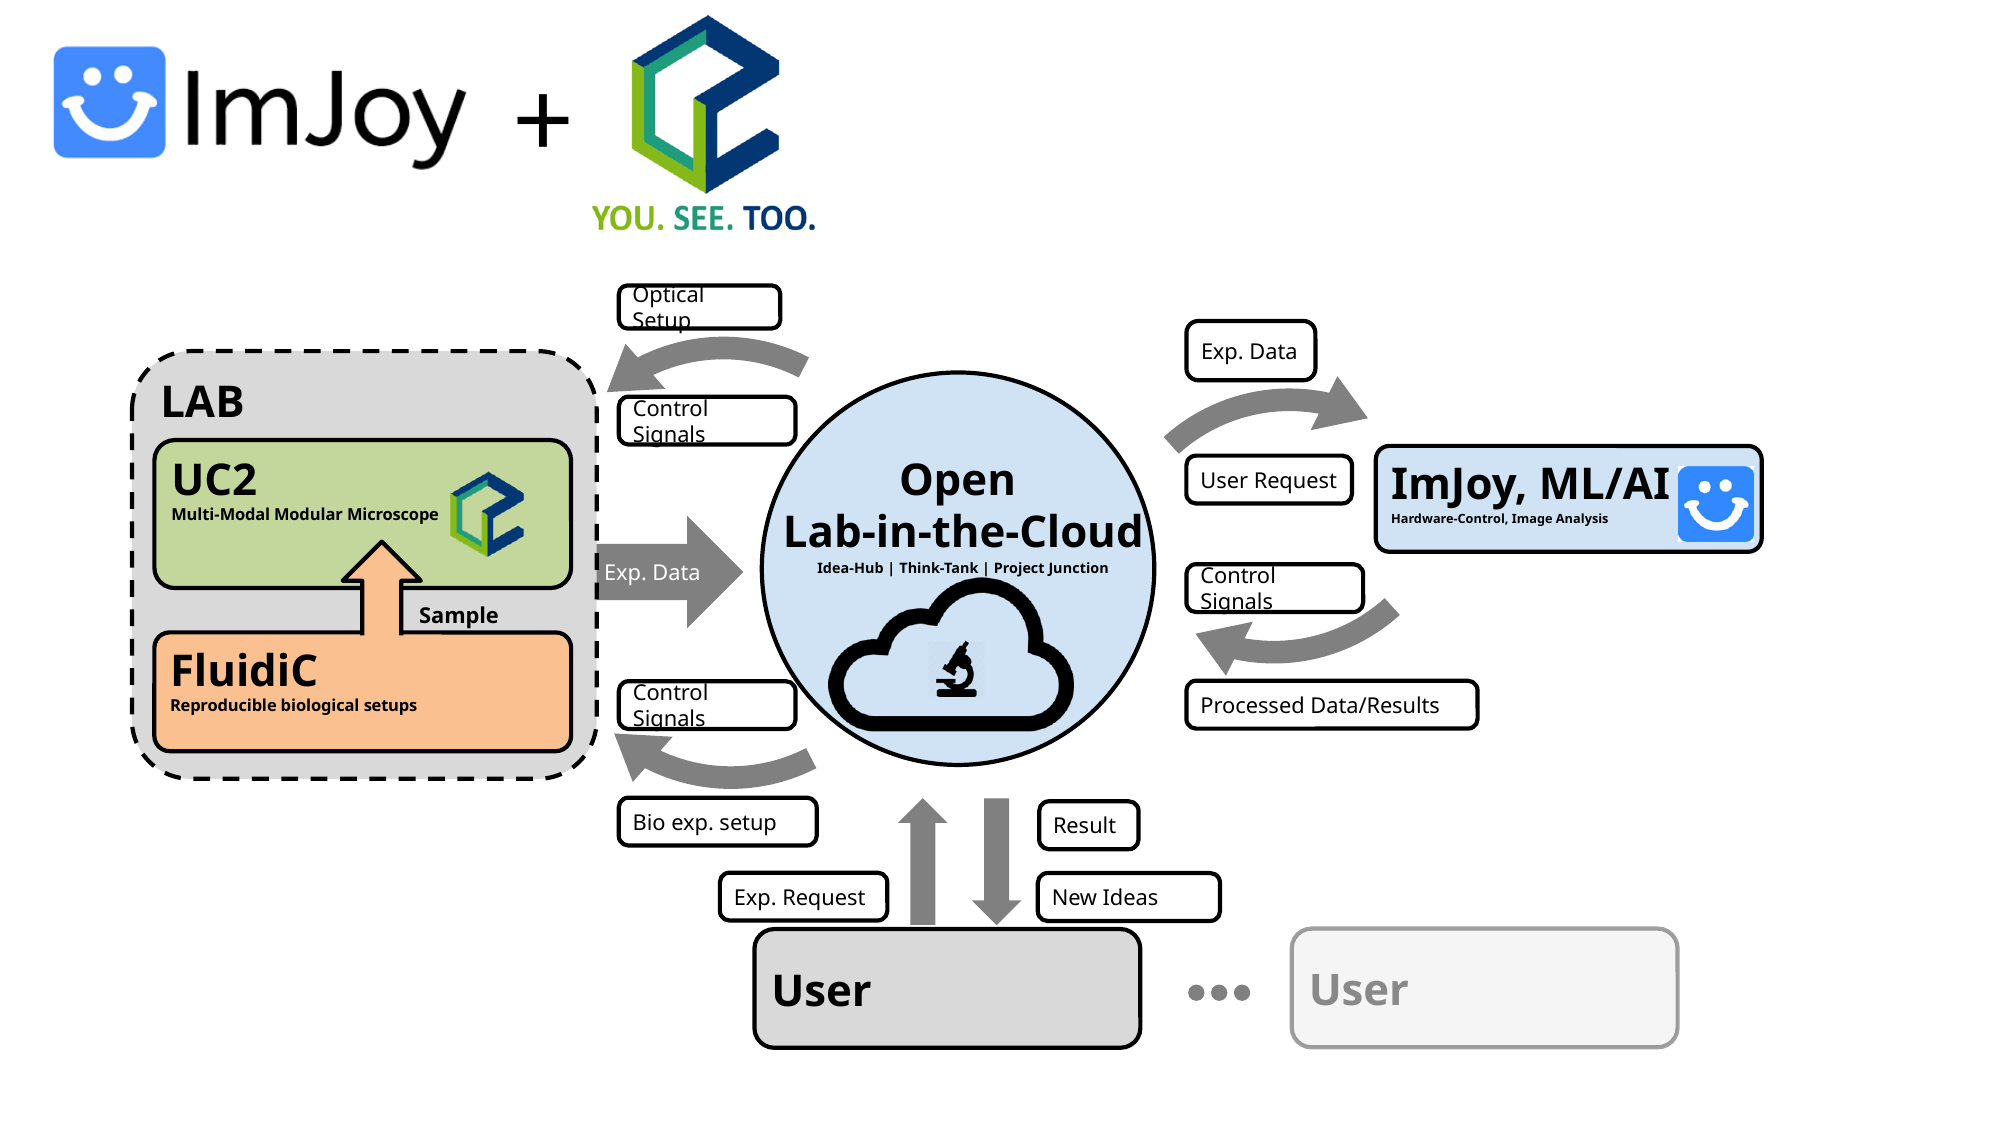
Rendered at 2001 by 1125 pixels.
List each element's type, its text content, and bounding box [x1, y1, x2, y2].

picture [574, 15, 831, 238]
text_box + [514, 44, 572, 180]
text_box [131, 270, 1762, 1048]
picture [45, 34, 474, 181]
